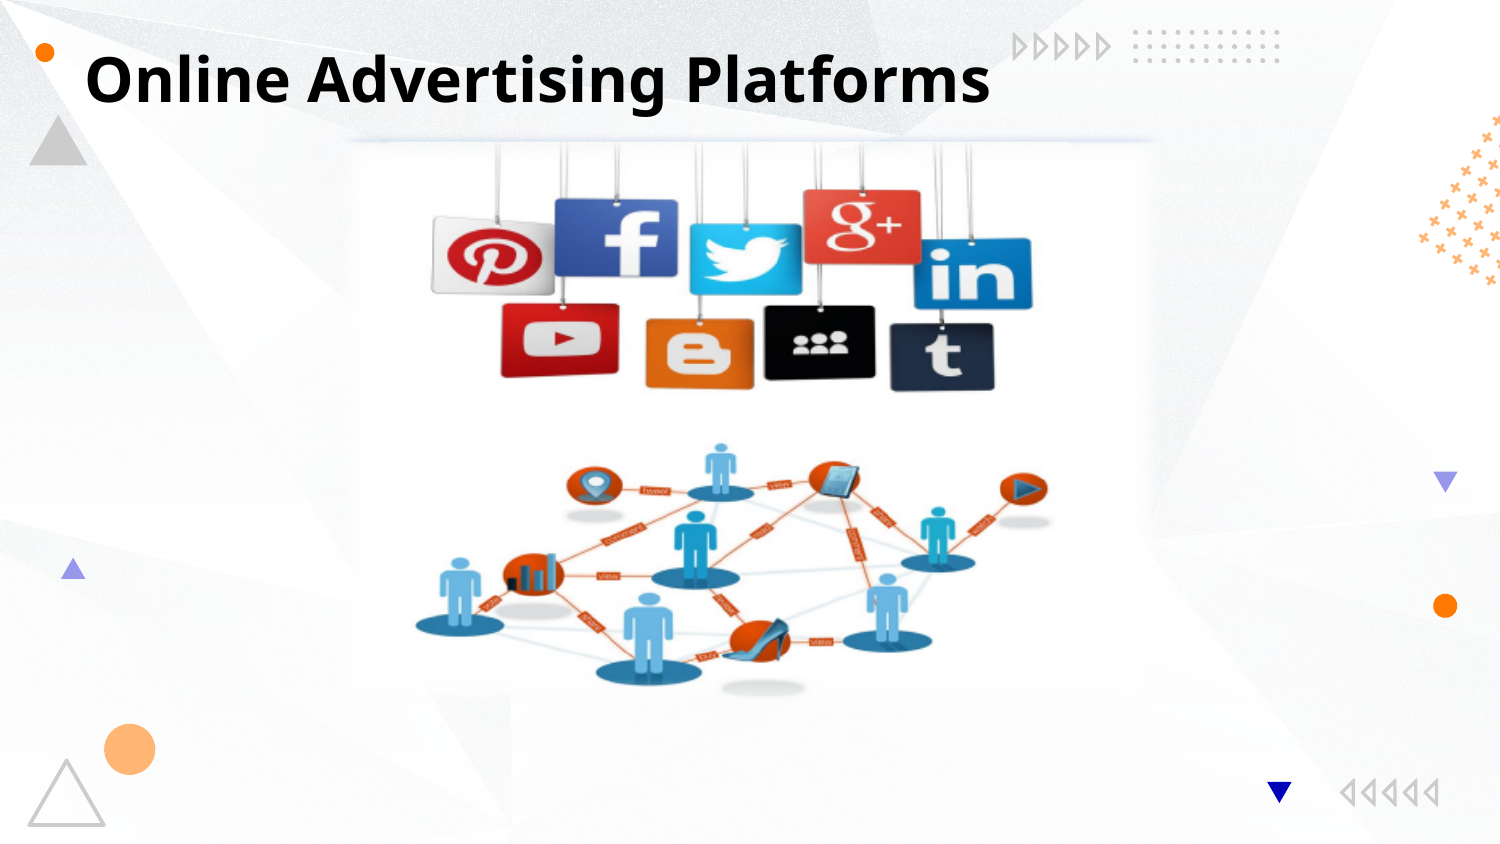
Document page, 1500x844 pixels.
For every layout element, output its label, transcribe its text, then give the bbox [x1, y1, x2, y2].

title Online Advertising Platforms [69, 0, 1086, 130]
picture [0, 0, 1500, 844]
